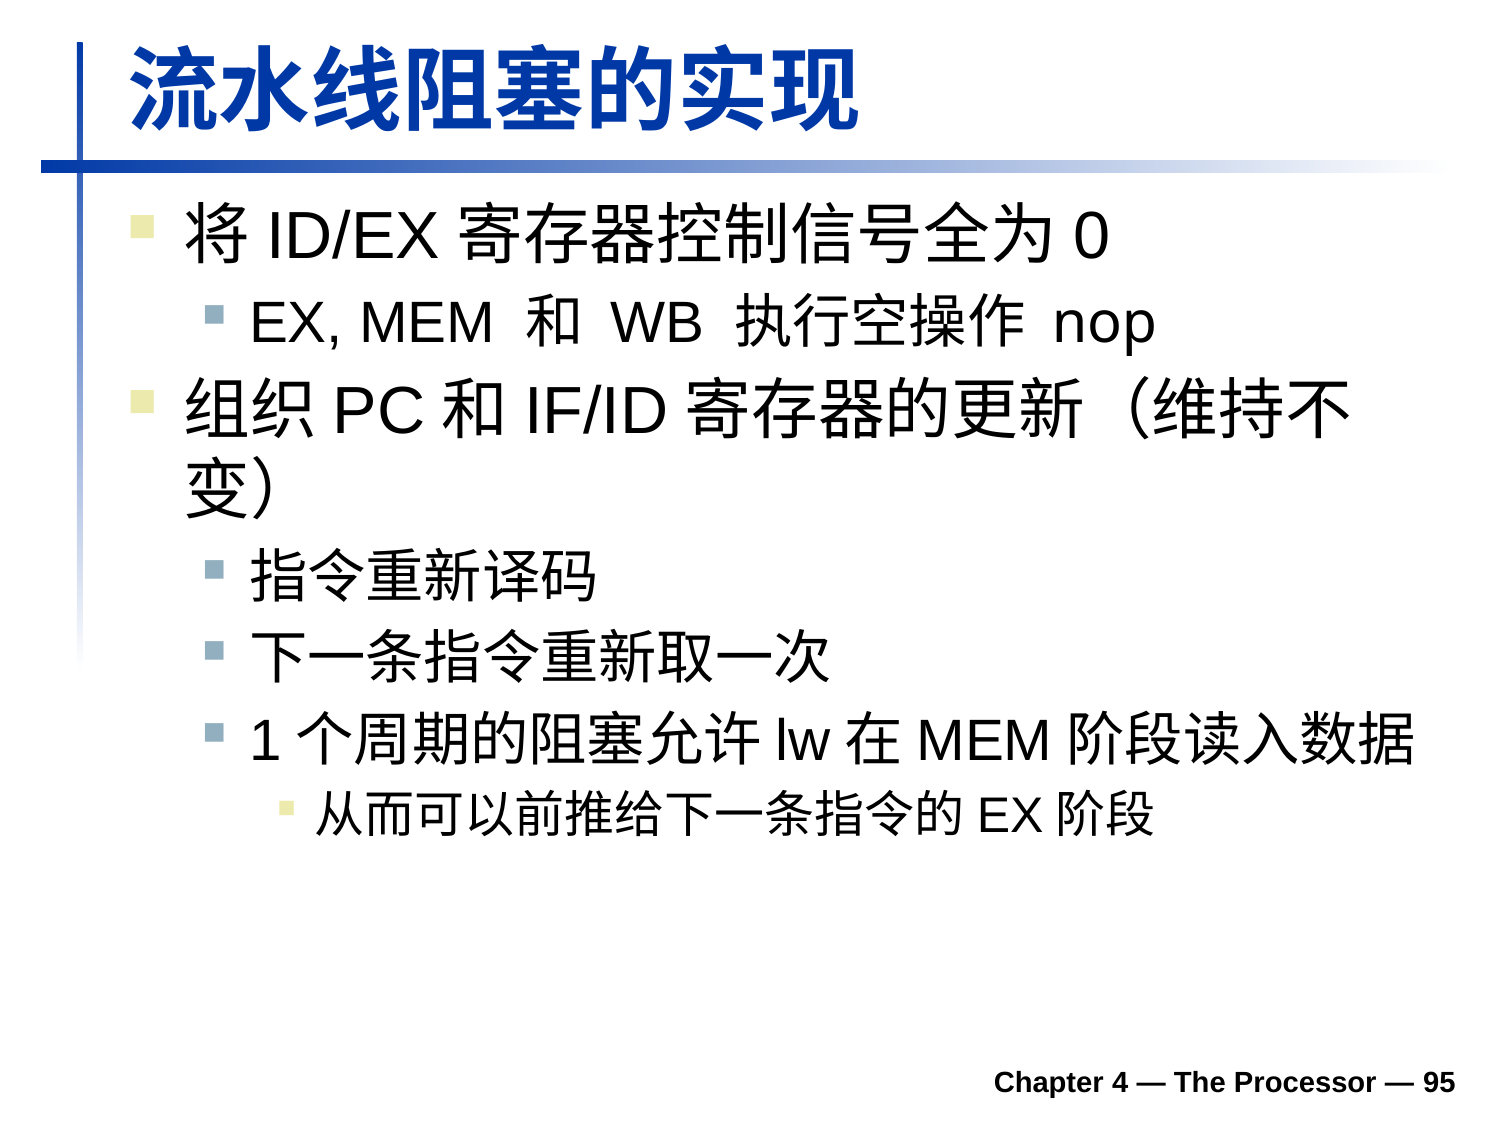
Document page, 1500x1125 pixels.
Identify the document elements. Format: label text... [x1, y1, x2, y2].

title 流水线阻塞的实现 [112, 23, 1468, 149]
footer Chapter 4 — The Processor — 95 [277, 1046, 1471, 1106]
list 将ID/EX寄存器控制信号全为0 EX, MEM 和 WB 执行空操作 nop 组织PC和IF/ID寄存器的更新（维持不变） 指令重新译码 下一条指令重新取一次 1个周期的阻塞允许lw在MEM阶段读入数据 从而可以前推给下一条指令的EX阶段 [112, 184, 1469, 1024]
